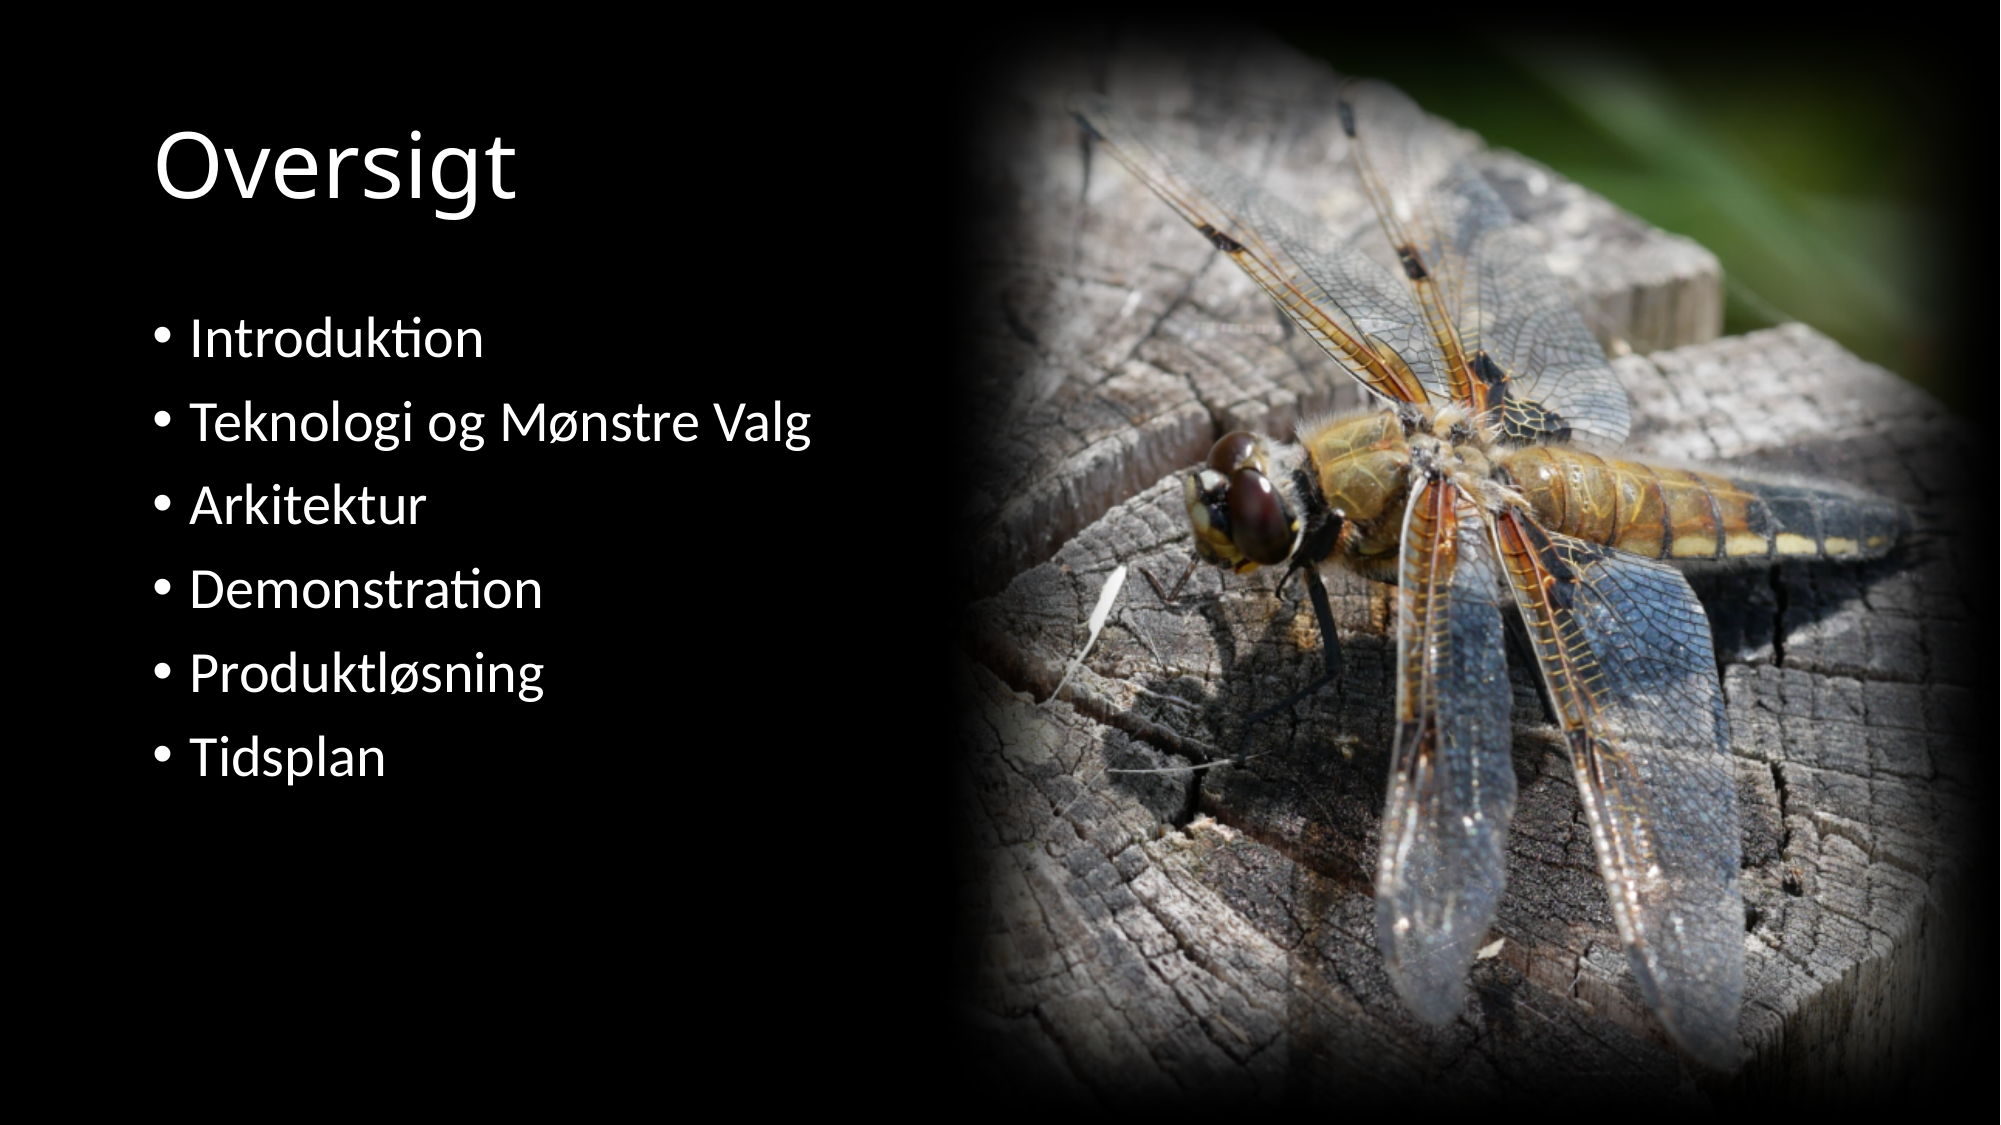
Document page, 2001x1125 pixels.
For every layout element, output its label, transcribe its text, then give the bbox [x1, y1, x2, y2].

picture [936, 0, 2000, 1125]
title Oversigt [137, 59, 936, 278]
list Introduktion Teknologi og Mønstre Valg Arkitektur Demonstration Produktløsning Tidsplan [137, 299, 936, 1014]
